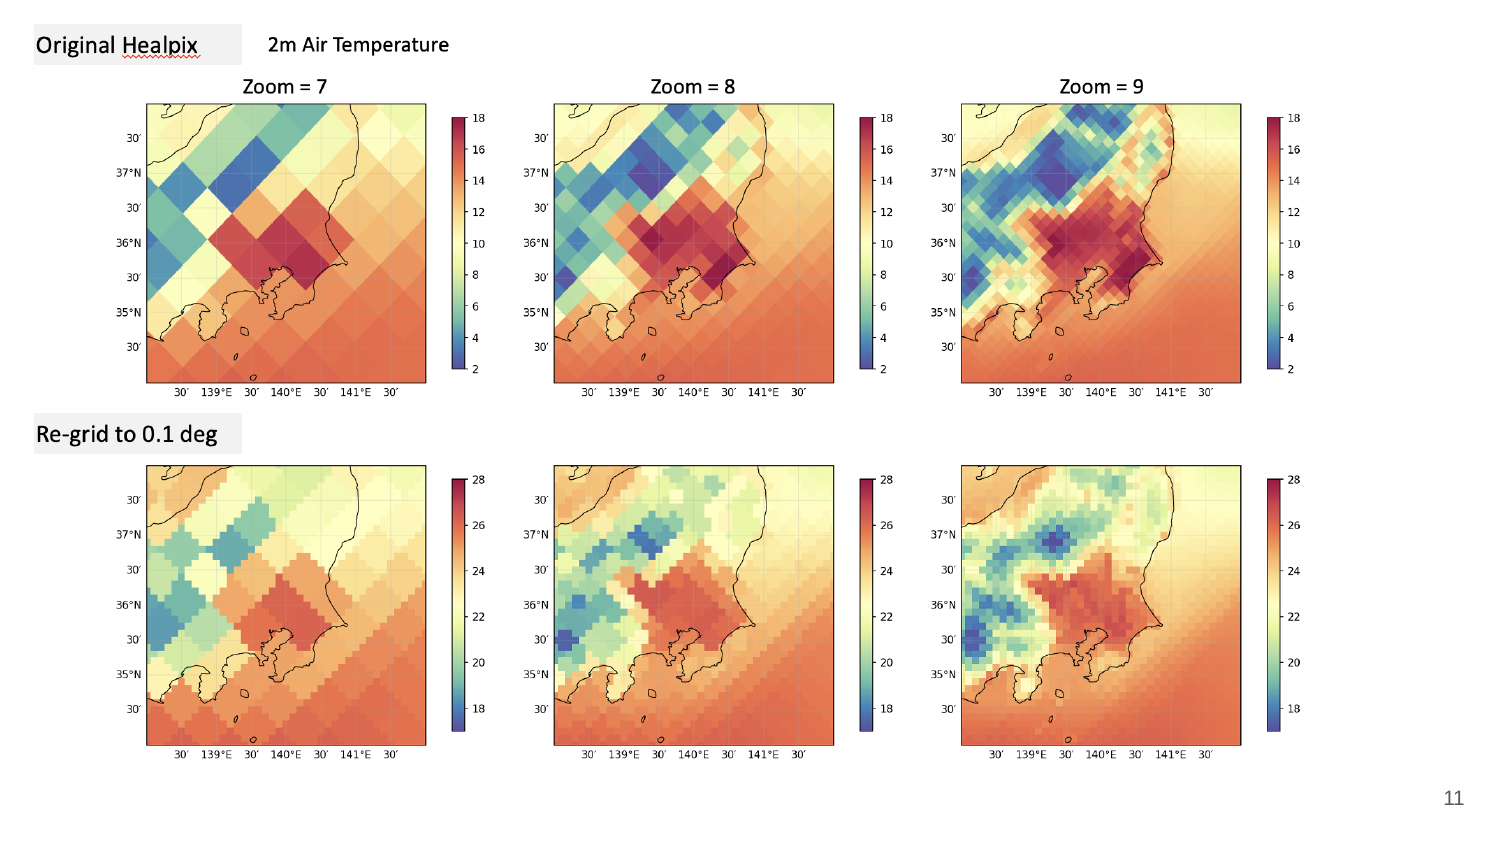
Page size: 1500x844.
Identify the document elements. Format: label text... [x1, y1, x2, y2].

slide_number ‹#› [1389, 764, 1480, 830]
picture [33, 24, 1366, 779]
